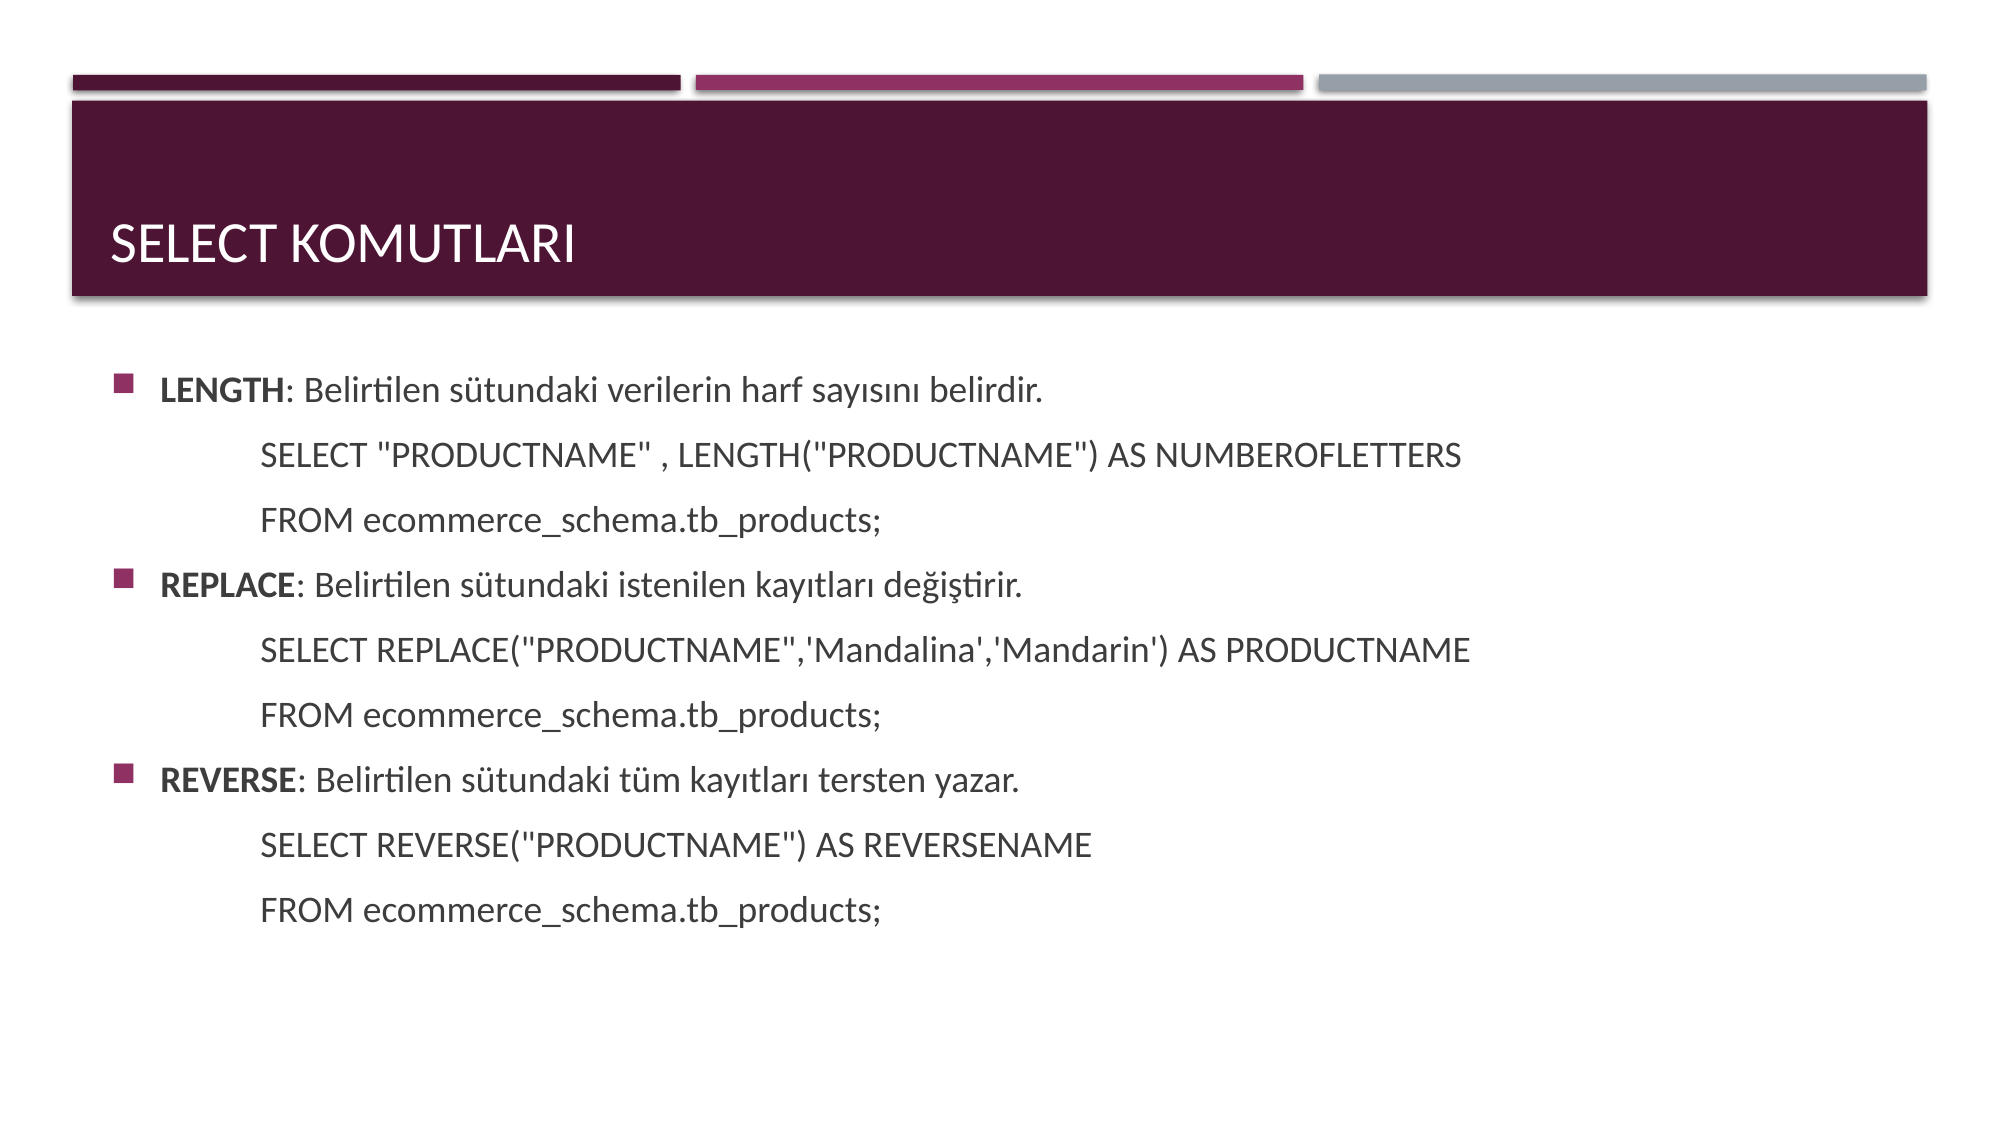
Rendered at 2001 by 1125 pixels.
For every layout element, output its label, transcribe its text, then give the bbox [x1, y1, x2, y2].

title Select komutları [95, 115, 1905, 282]
list LENGTH: Belirtilen sütundaki verilerin harf sayısını belirdir. SELECT "PRODUCTNAME" , LENGTH("PRODUCTNAME") AS NUMBEROFLETTERS FROM ecommerce_schema.tb_products; REPLACE: Belirtilen sütundaki istenilen kayıtları değiştirir. SELECT REPLACE("PRODUCTNAME",'Mandalina','Mandarin') AS PRODUCTNAME FROM ecommerce_schema.tb_products; REVERSE: Belirtilen sütundaki tüm kayıtları tersten yazar. SELECT REVERSE("PRODUCTNAME") AS REVERSENAME FROM ecommerce_schema.tb_products; [95, 357, 1905, 962]
